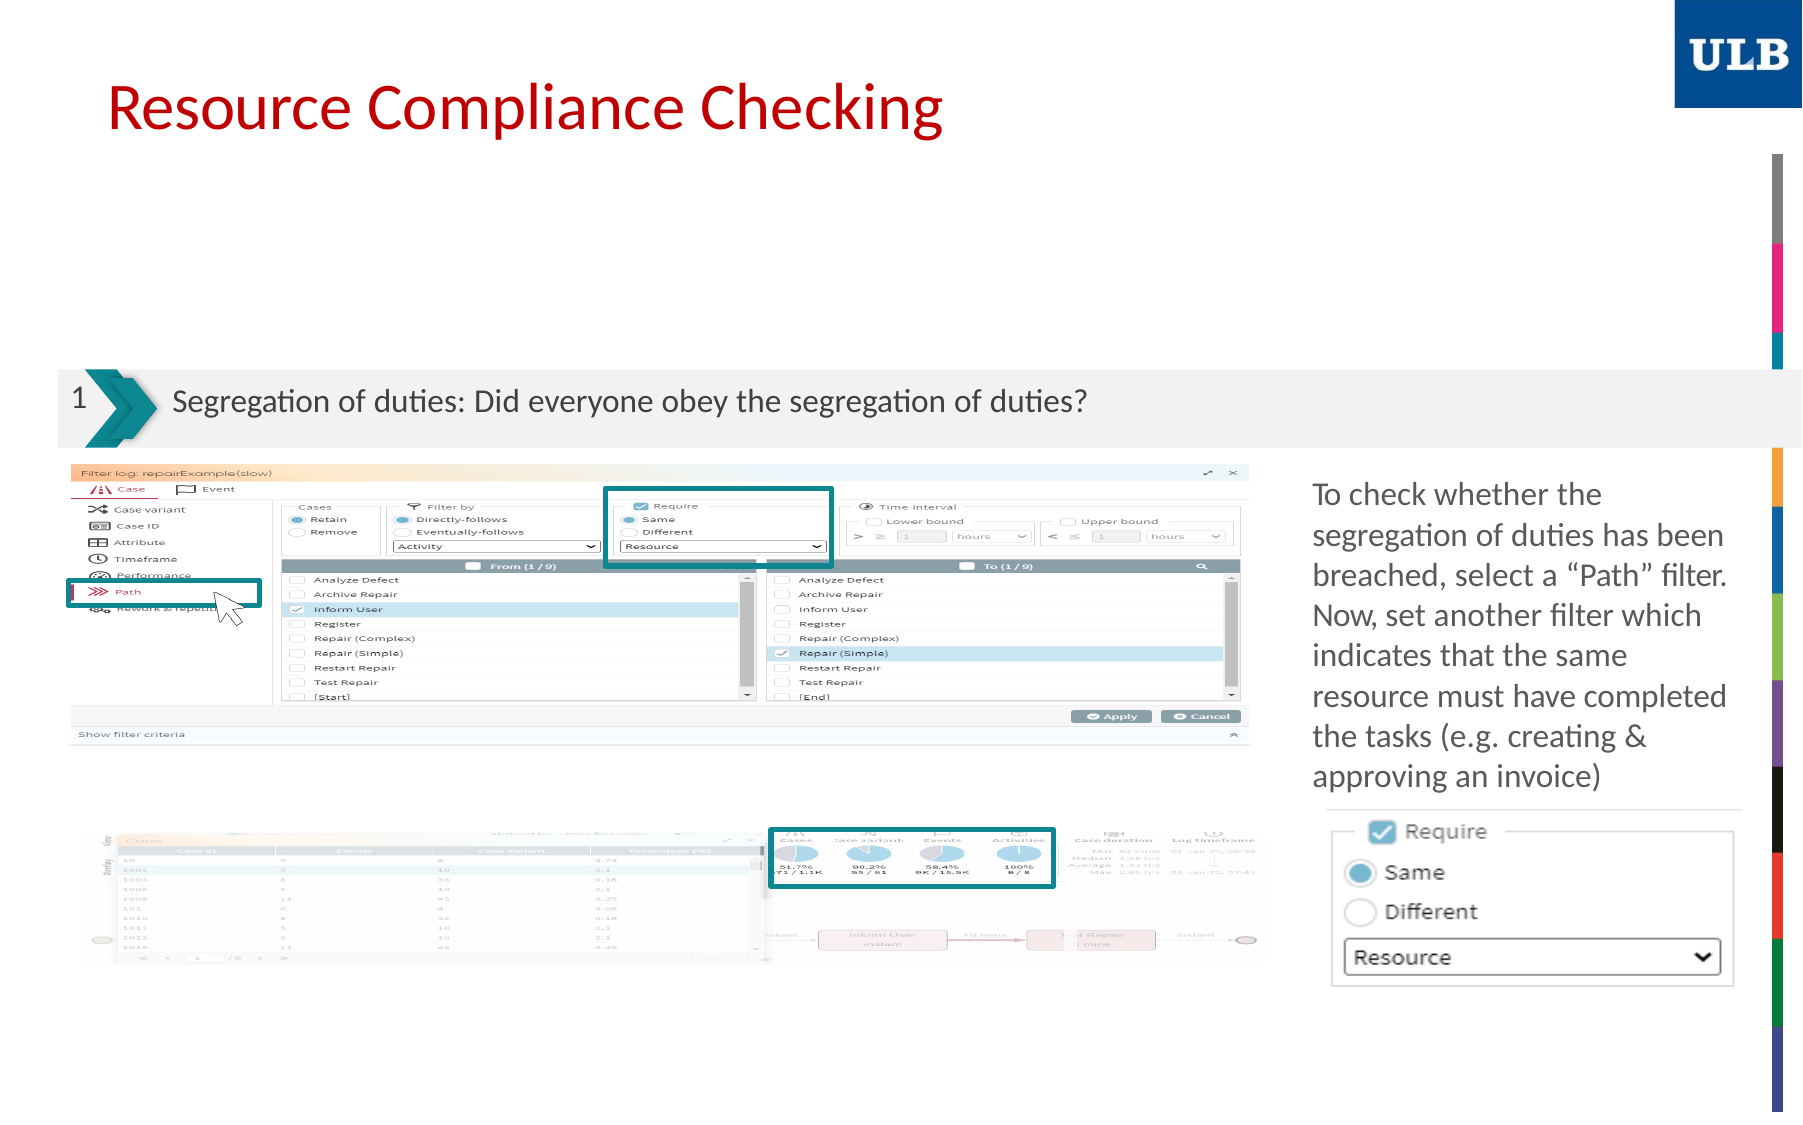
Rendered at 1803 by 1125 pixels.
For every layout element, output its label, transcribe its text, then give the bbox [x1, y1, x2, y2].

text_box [65, 464, 1251, 747]
text_box To check whether the segregation of duties has been breached, select a “Path” filter. Now, set another filter which indicates that the same resource must have completed the tasks (e.g. creating & approving an invoice) [1310, 470, 1739, 795]
picture [1772, 154, 1783, 333]
picture [1326, 809, 1743, 987]
picture [1674, 0, 1802, 108]
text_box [57, 366, 1803, 451]
picture [1772, 451, 1783, 1112]
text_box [68, 808, 1279, 1009]
title Resource Compliance Checking [105, 61, 950, 252]
